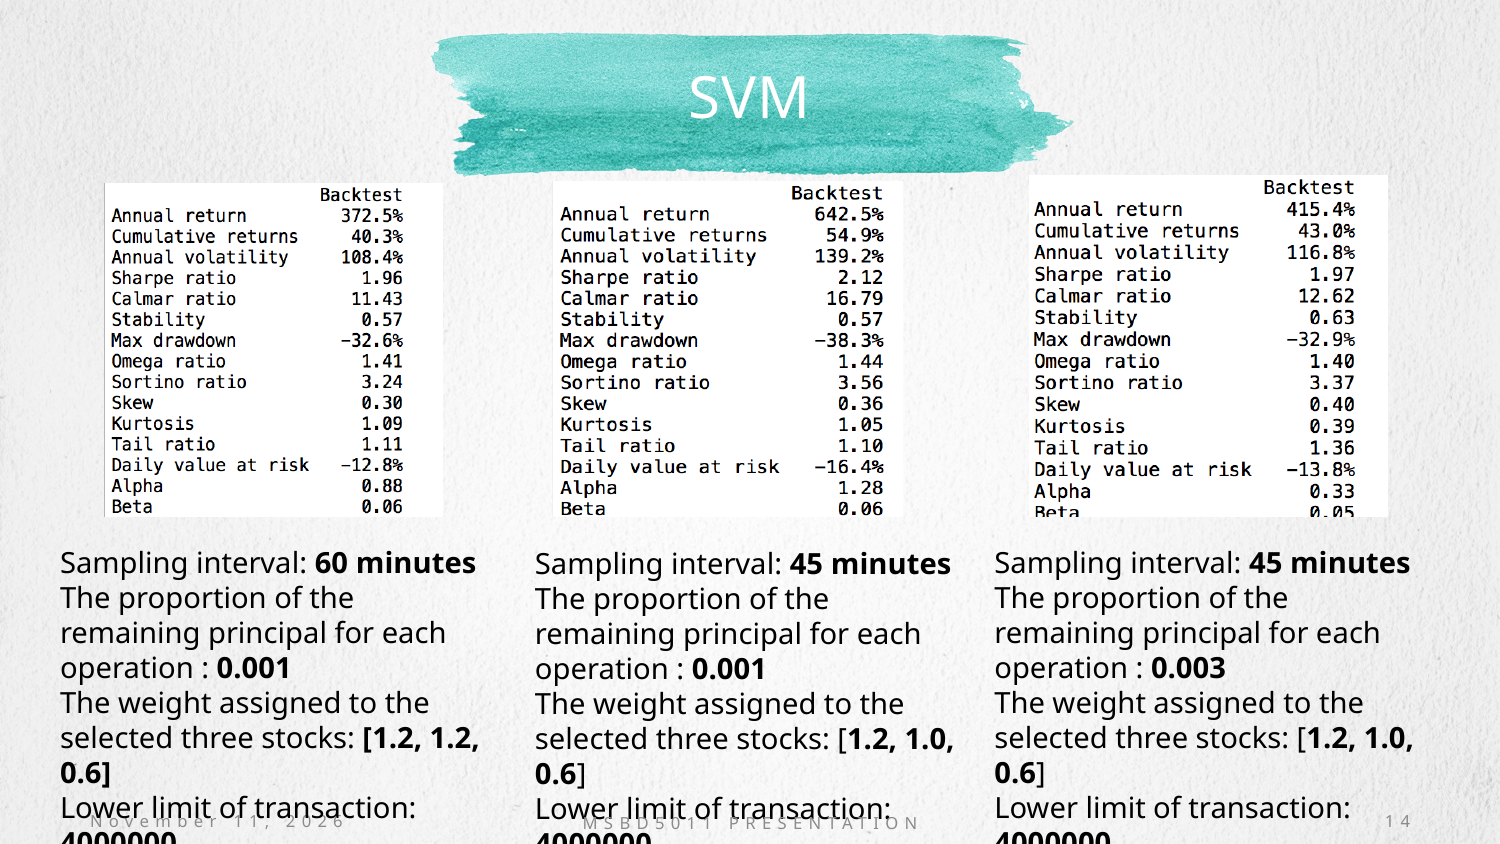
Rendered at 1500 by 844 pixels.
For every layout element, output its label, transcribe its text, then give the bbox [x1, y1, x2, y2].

text_box Sampling interval: 45 minutes The proportion of the remaining principal for each operation : 0.003 The weight assigned to the selected three stocks: [1.2, 1.0, 0.6] Lower limit of transaction: 4000000 [979, 537, 1447, 844]
title SVM [520, 37, 980, 154]
picture [0, 0, 1500, 844]
text_box Sampling interval: 45 minutes The proportion of the remaining principal for each operation : 0.001 The weight assigned to the selected three stocks: [1.2, 1.0, 0.6] Lower limit of transaction: 4000000 [520, 538, 979, 799]
text_box Sampling interval: 60 minutes The proportion of the remaining principal for each operation : 0.001 The weight assigned to the selected three stocks: [1.2, 1.2, 0.6] Lower limit of transaction: 4000000 [45, 537, 505, 844]
text_box MSBD5011 PRESENTATION [512, 799, 988, 844]
